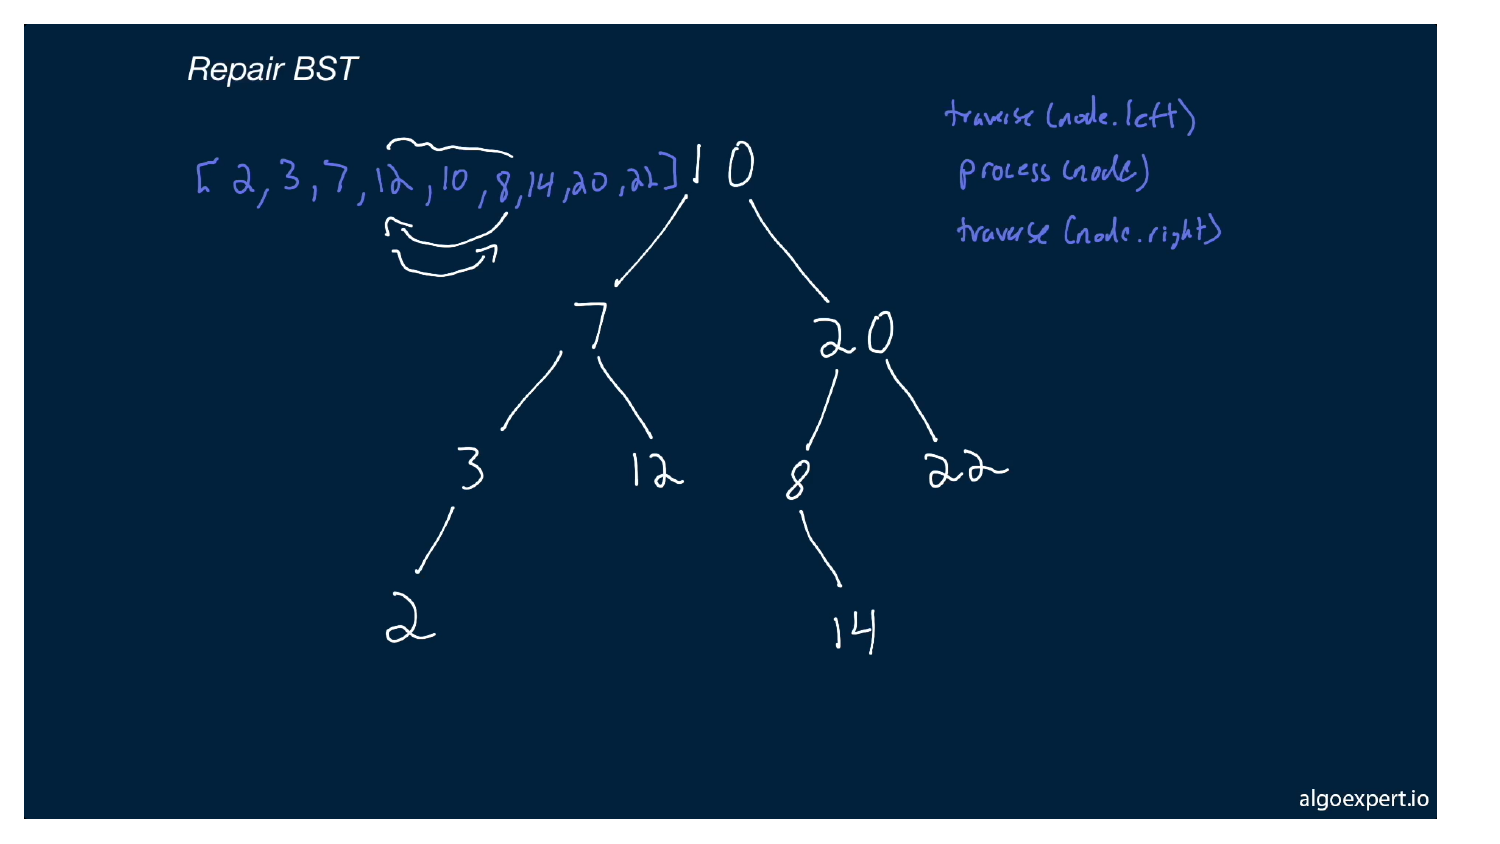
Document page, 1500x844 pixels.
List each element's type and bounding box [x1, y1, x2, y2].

picture [24, 24, 1437, 819]
